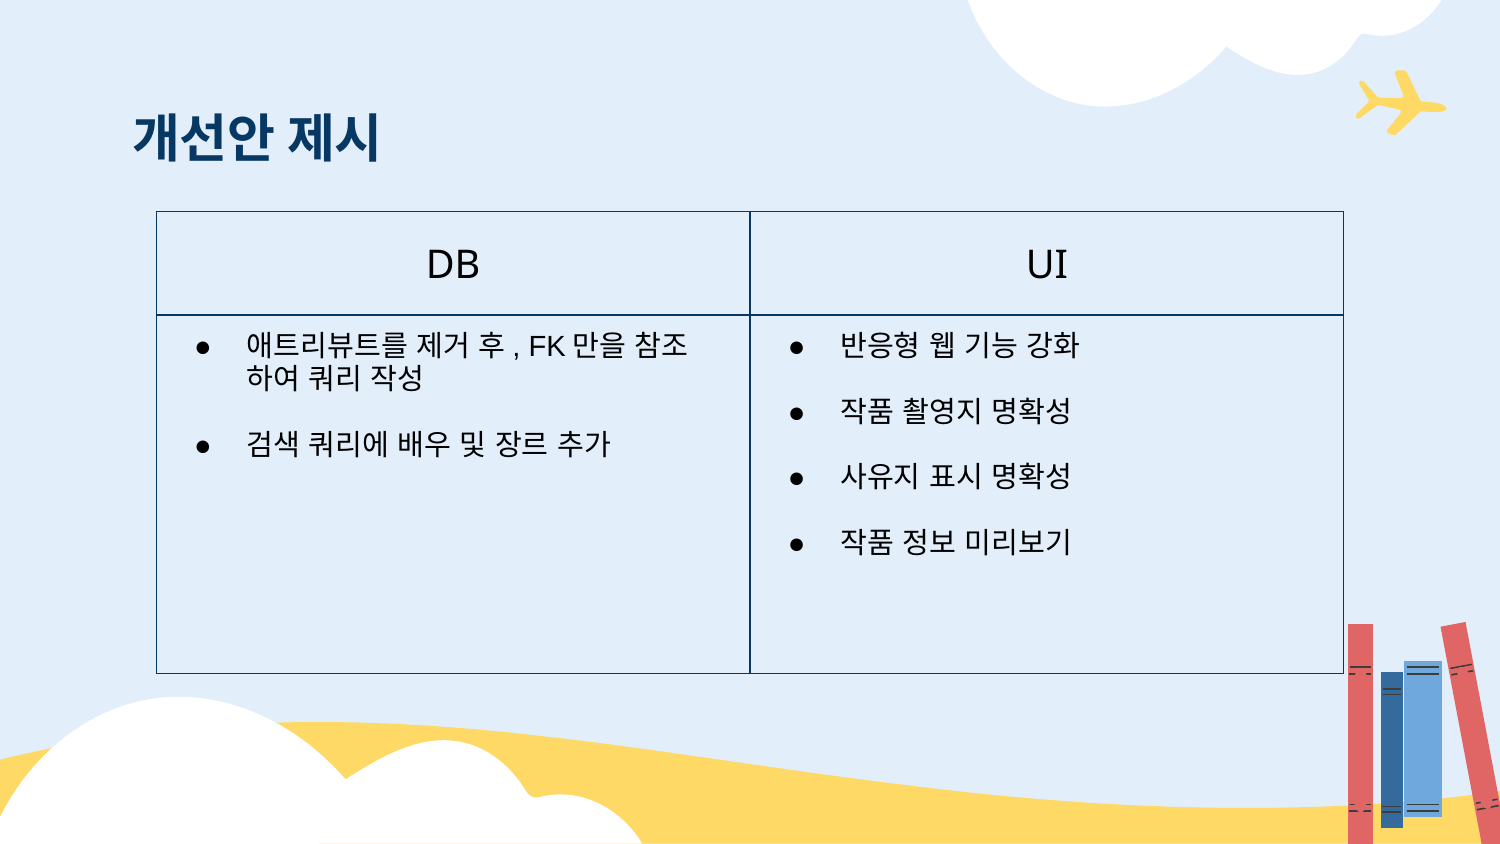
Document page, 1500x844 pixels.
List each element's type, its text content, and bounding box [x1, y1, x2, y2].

text_box [1355, 70, 1447, 136]
table_header DB [157, 212, 749, 314]
text_box [0, 696, 643, 844]
table_cell 애트리뷰트를 제거 후, FK만을 참조 하여 쿼리 작성 검색 쿼리에 배우 및 장르 추가 [157, 316, 749, 673]
title 개선안 제시 [116, 90, 1383, 185]
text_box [1341, 656, 1500, 818]
table_header UI [751, 212, 1343, 314]
table_cell 반응형 웹 기능 강화 작품 촬영지 명확성 사유지 표시 명확성 작품 정보 미리보기 [751, 316, 1343, 673]
